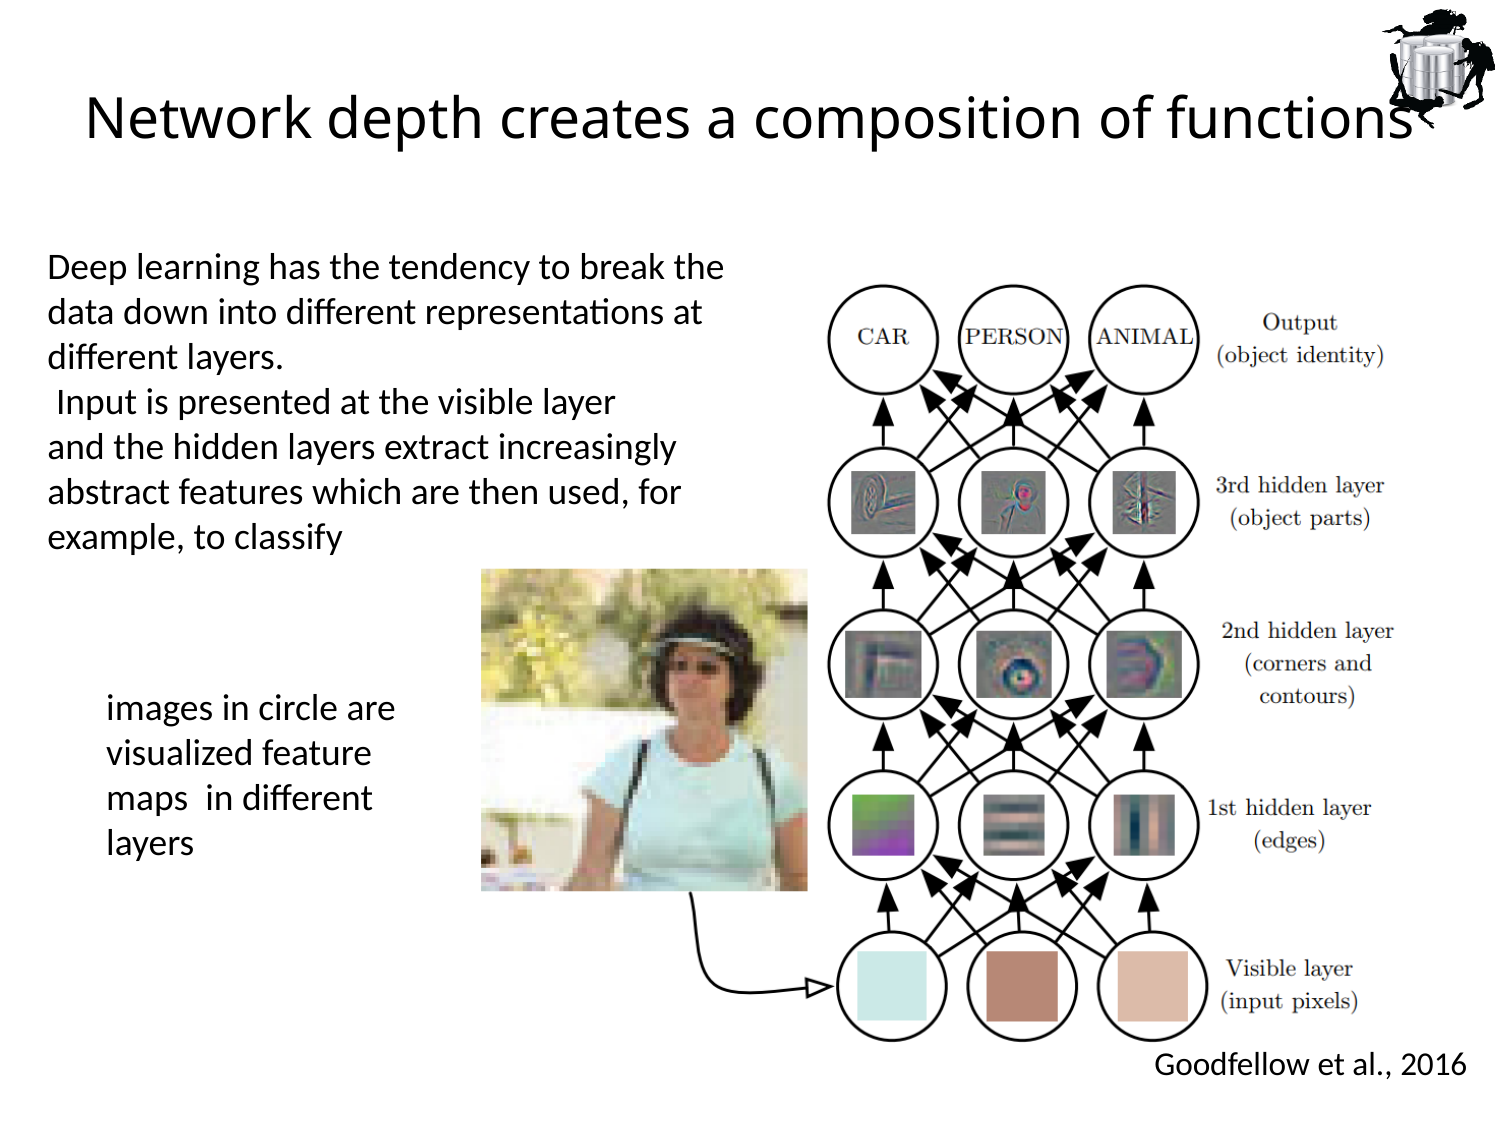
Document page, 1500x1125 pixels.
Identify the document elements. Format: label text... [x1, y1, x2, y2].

picture [1376, 5, 1498, 131]
title Network depth creates a composition of functions [61, 54, 1439, 186]
text_box Deep learning has the tendency to break the data down into different representations at different layers. Input is presented at the visible layer and the hidden layers extract increasingly abstract features which are then used, for example, to classify [32, 234, 783, 565]
text_box images in circle are visualized feature maps in different layers [91, 675, 458, 871]
text_box Goodfellow et al., 2016 [1139, 1034, 1500, 1090]
picture [458, 280, 1409, 1071]
